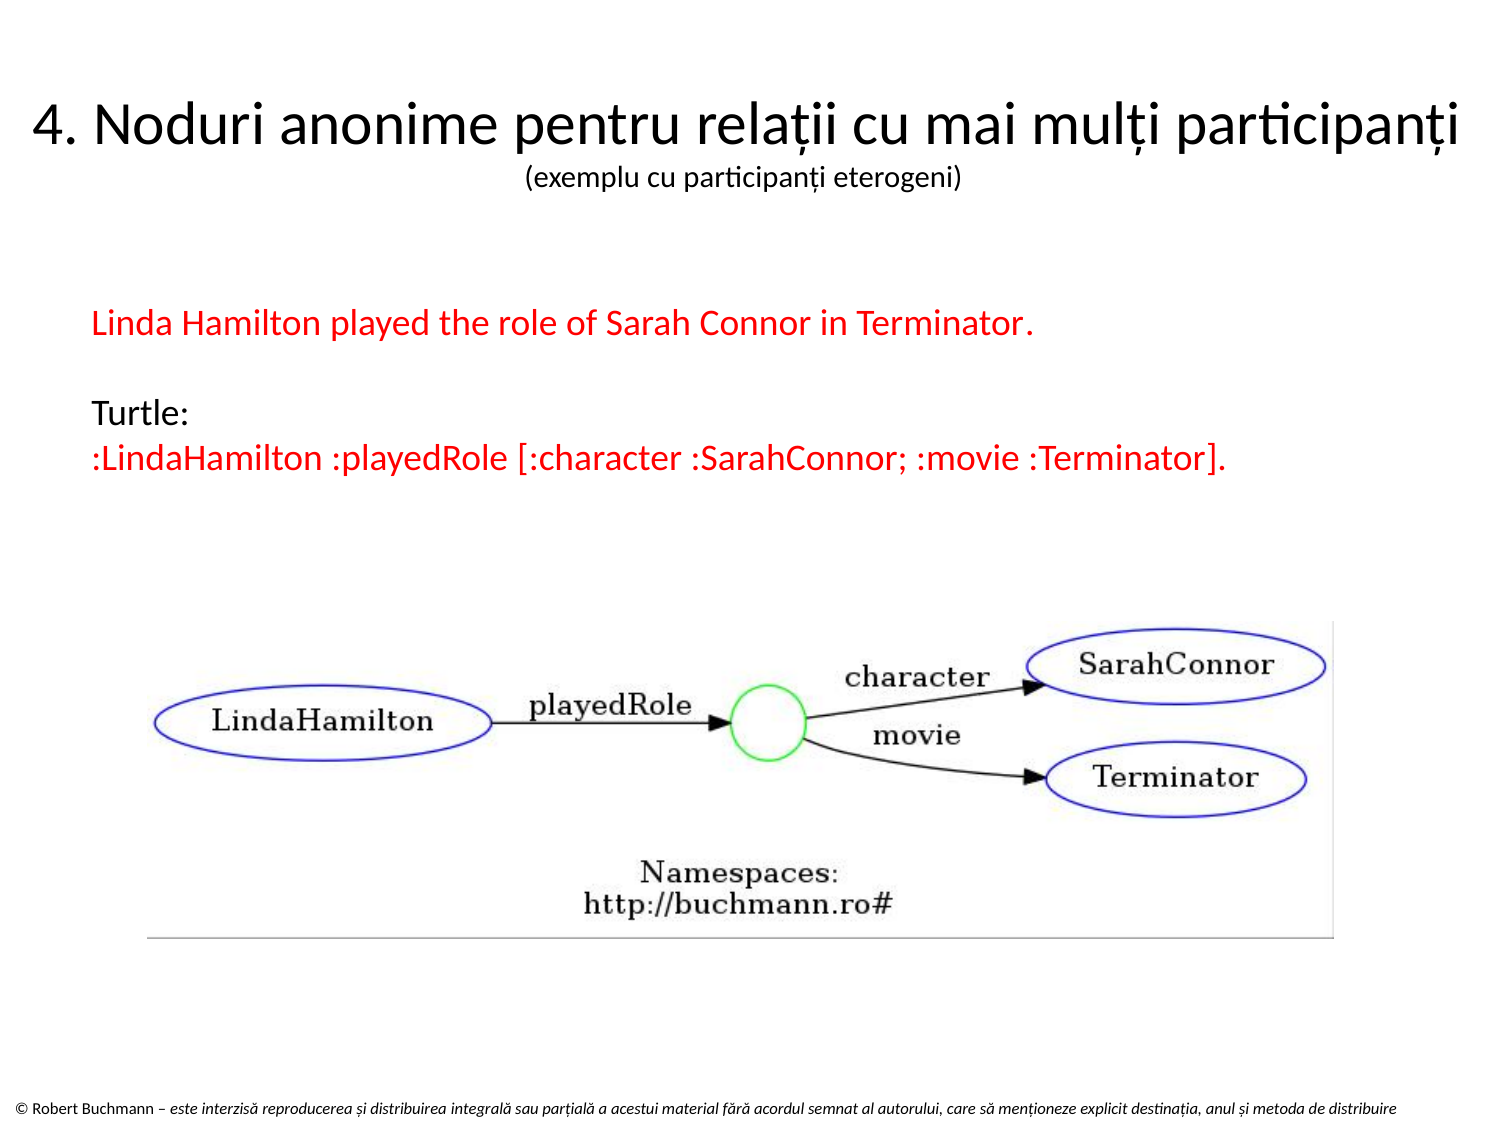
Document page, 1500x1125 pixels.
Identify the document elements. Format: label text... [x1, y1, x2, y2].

picture [147, 621, 1334, 939]
text_box Linda Hamilton played the role of Sarah Connor in Terminator. Turtle: :LindaHamilton :playedRole [:character :SarahConnor; :movie :Terminator]. [76, 290, 1320, 486]
title 4. Noduri anonime pentru relații cu mai mulți participanți (exemplu cu participanți eterogeni) [0, 45, 1500, 233]
